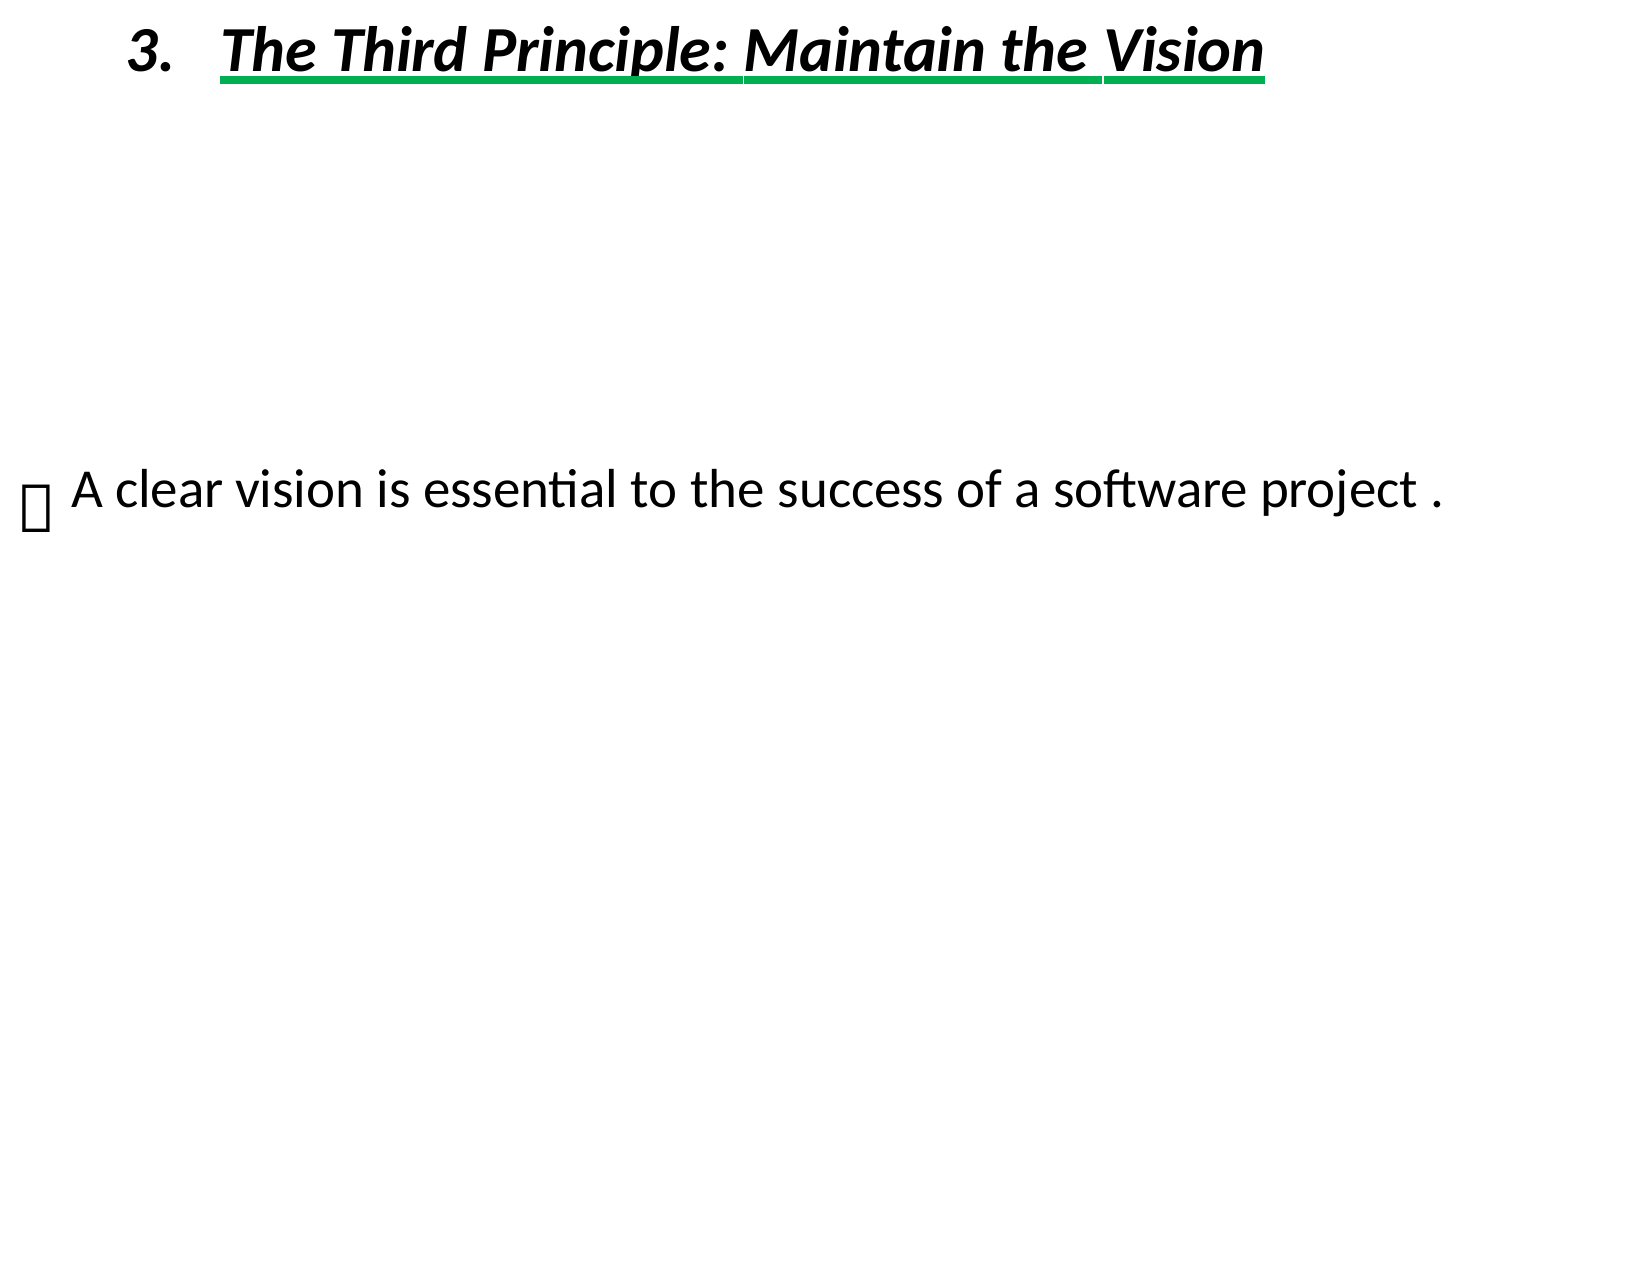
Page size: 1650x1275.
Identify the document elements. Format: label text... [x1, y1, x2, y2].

text_box A clear vision is essential to the success of a software project . [68, 176, 1464, 519]
title 3. The Third Principle: Maintain the Vision [123, 0, 1538, 153]
text_box  [16, 135, 69, 547]
